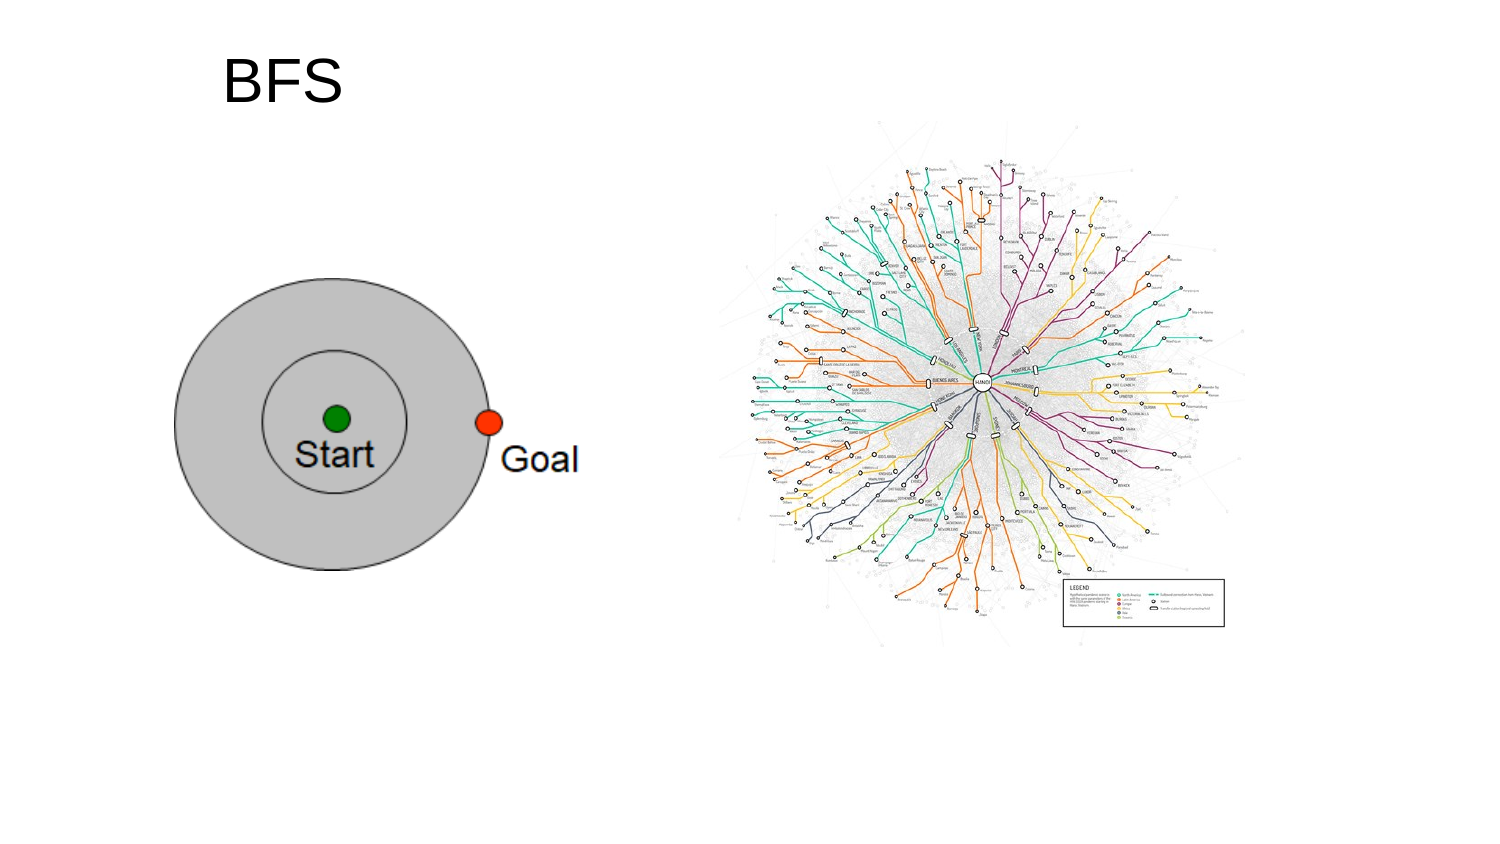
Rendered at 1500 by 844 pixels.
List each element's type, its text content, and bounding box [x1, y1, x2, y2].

text_box BFS [207, 24, 430, 134]
picture [174, 278, 635, 571]
picture [719, 121, 1245, 647]
